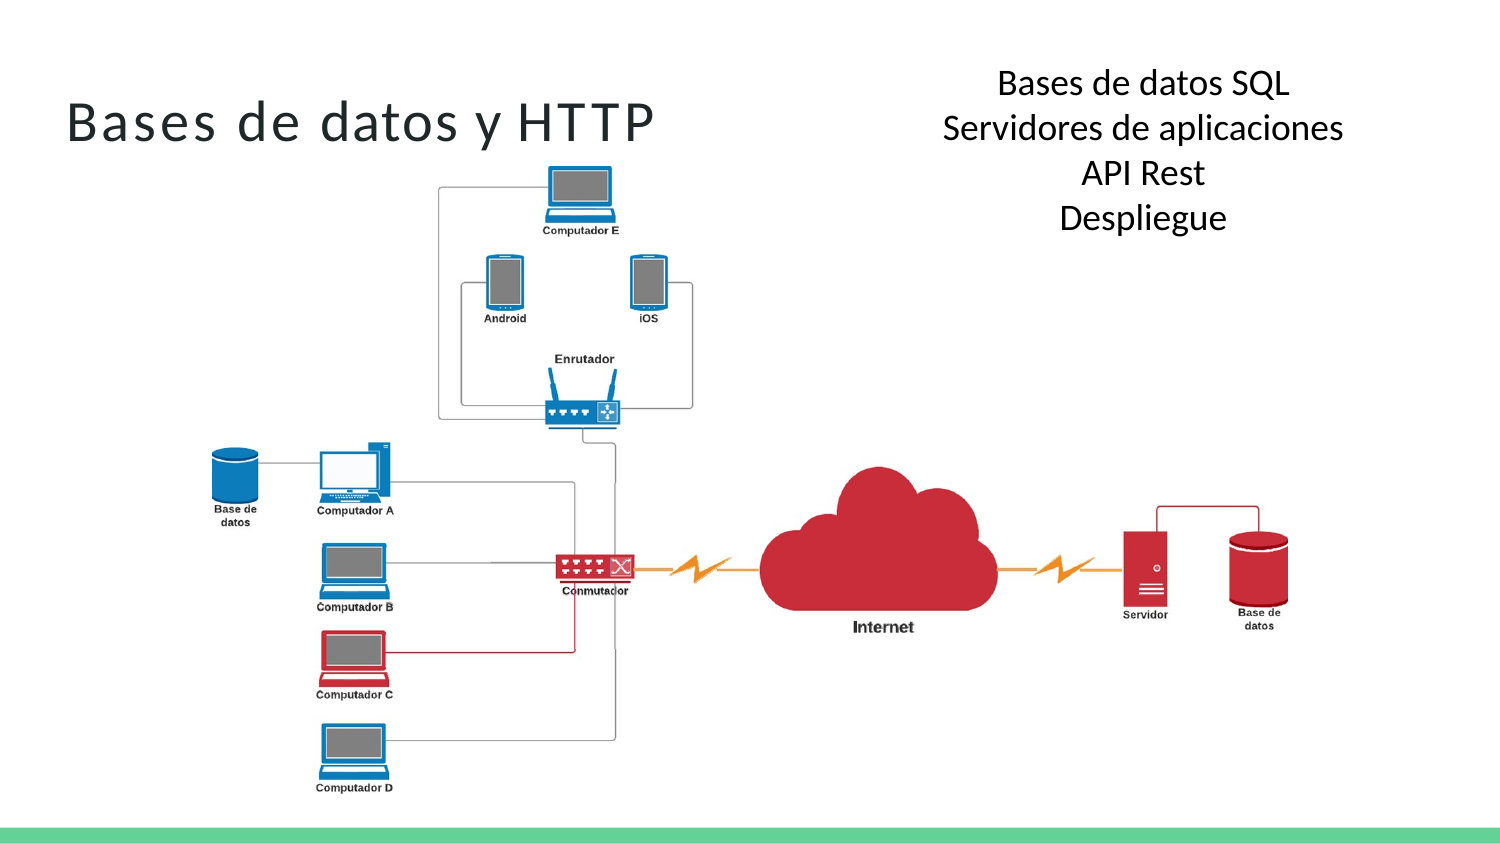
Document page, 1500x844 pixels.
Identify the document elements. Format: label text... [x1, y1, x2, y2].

text_box Bases de datos SQL Servidores de aplicaciones API Rest Despliegue [849, 50, 1438, 246]
picture [212, 166, 1288, 794]
title Bases de datos y HTTP [64, 80, 662, 224]
